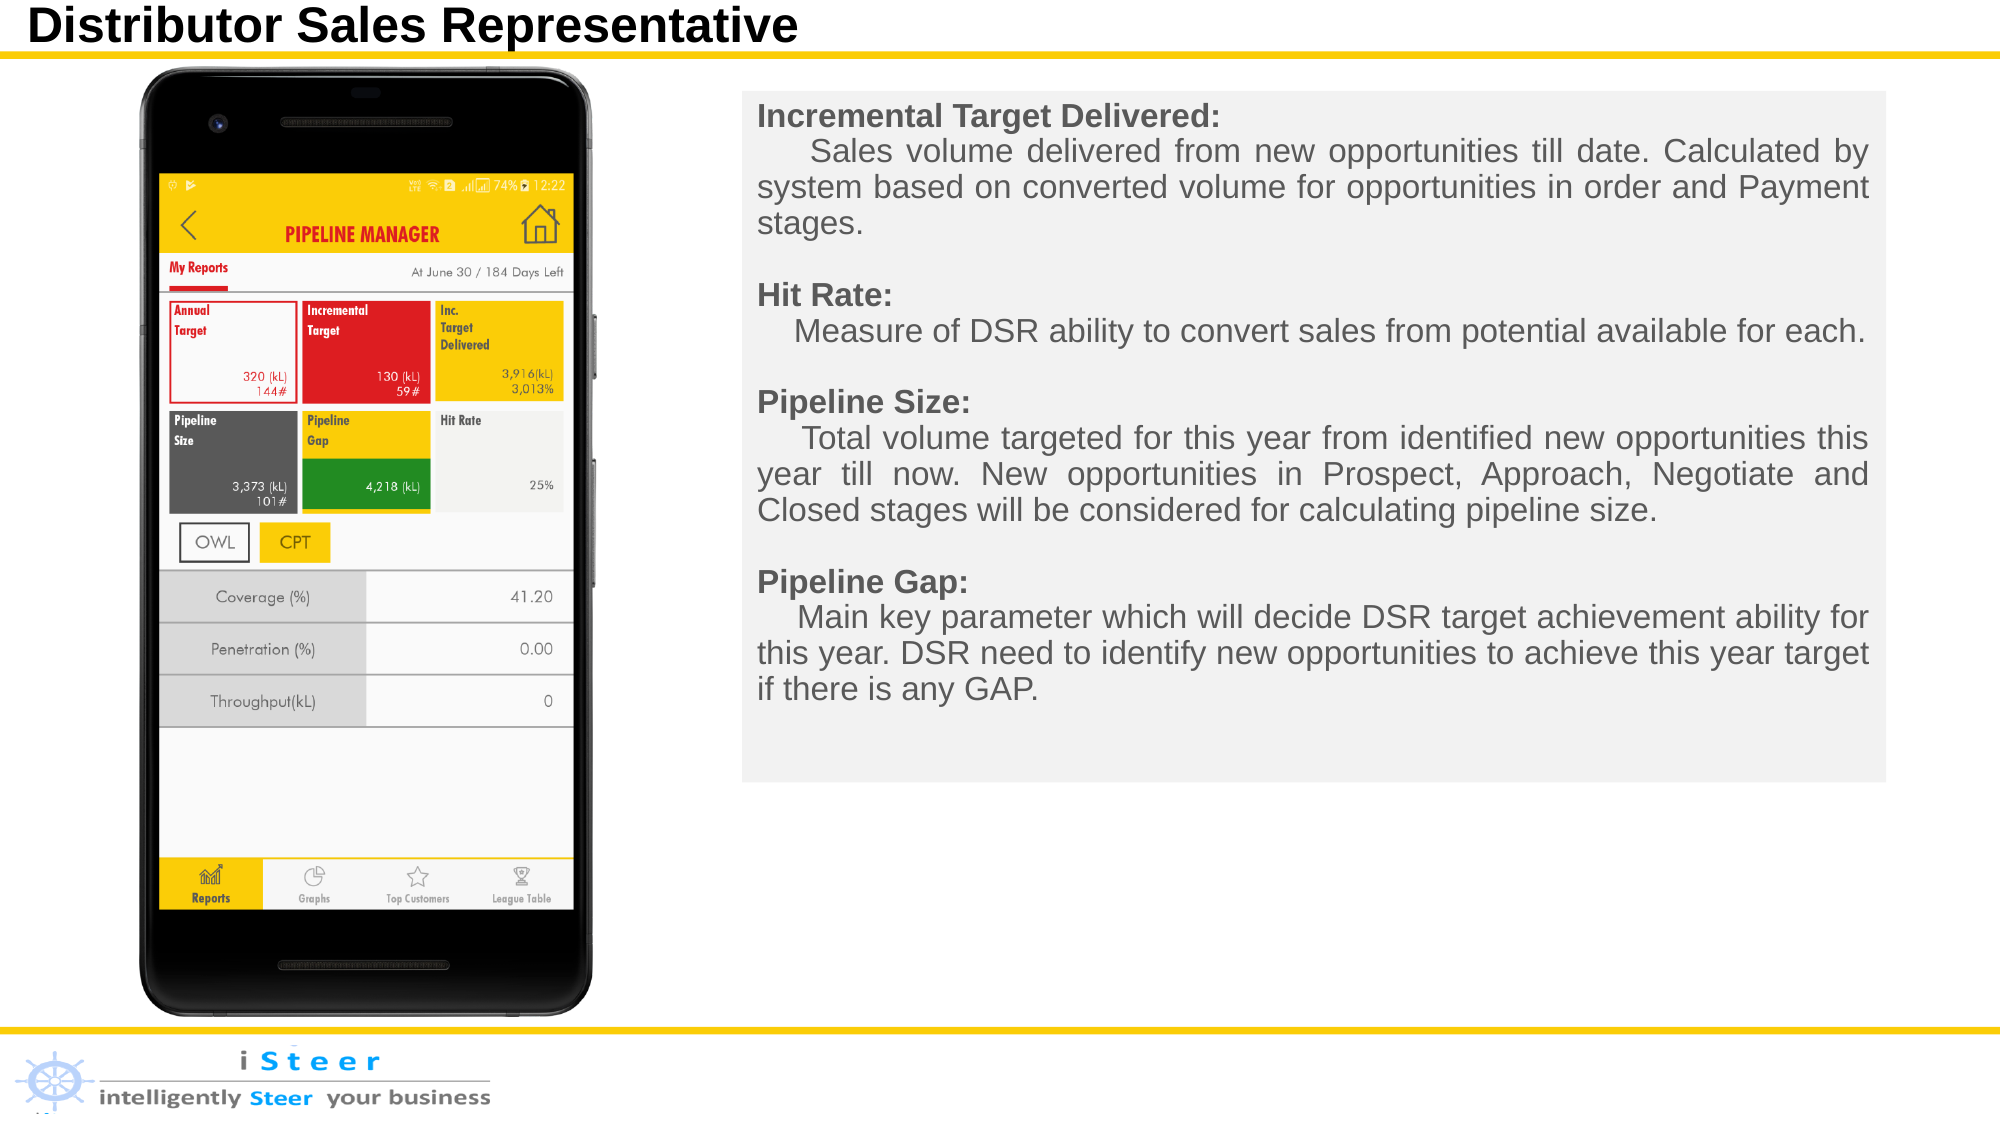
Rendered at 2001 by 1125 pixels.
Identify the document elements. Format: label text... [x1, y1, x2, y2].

text_box Distributor Sales Representative [12, 0, 1000, 50]
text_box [12, 1045, 491, 1114]
picture [139, 65, 597, 1017]
text_box [0, 1026, 2000, 1035]
text_box [0, 50, 2000, 60]
list Incremental Target Delivered: Sales volume delivered from new opportunities till date. Calculated by system based on converted volume for opportunities in order and Payment stages. Hit Rate: Measure of DSR ability to convert sales from potential available for each. Pipeline Size: Total volume targeted for this year from identified new opportunities this year till now. New opportunities in Prospect, Approach, Negotiate and Closed stages will be considered for calculating pipeline size. Pipeline Gap: Main key parameter which will decide DSR target achievement ability for this year. DSR need to identify new opportunities to achieve this year target if there is any GAP. [742, 90, 1887, 783]
